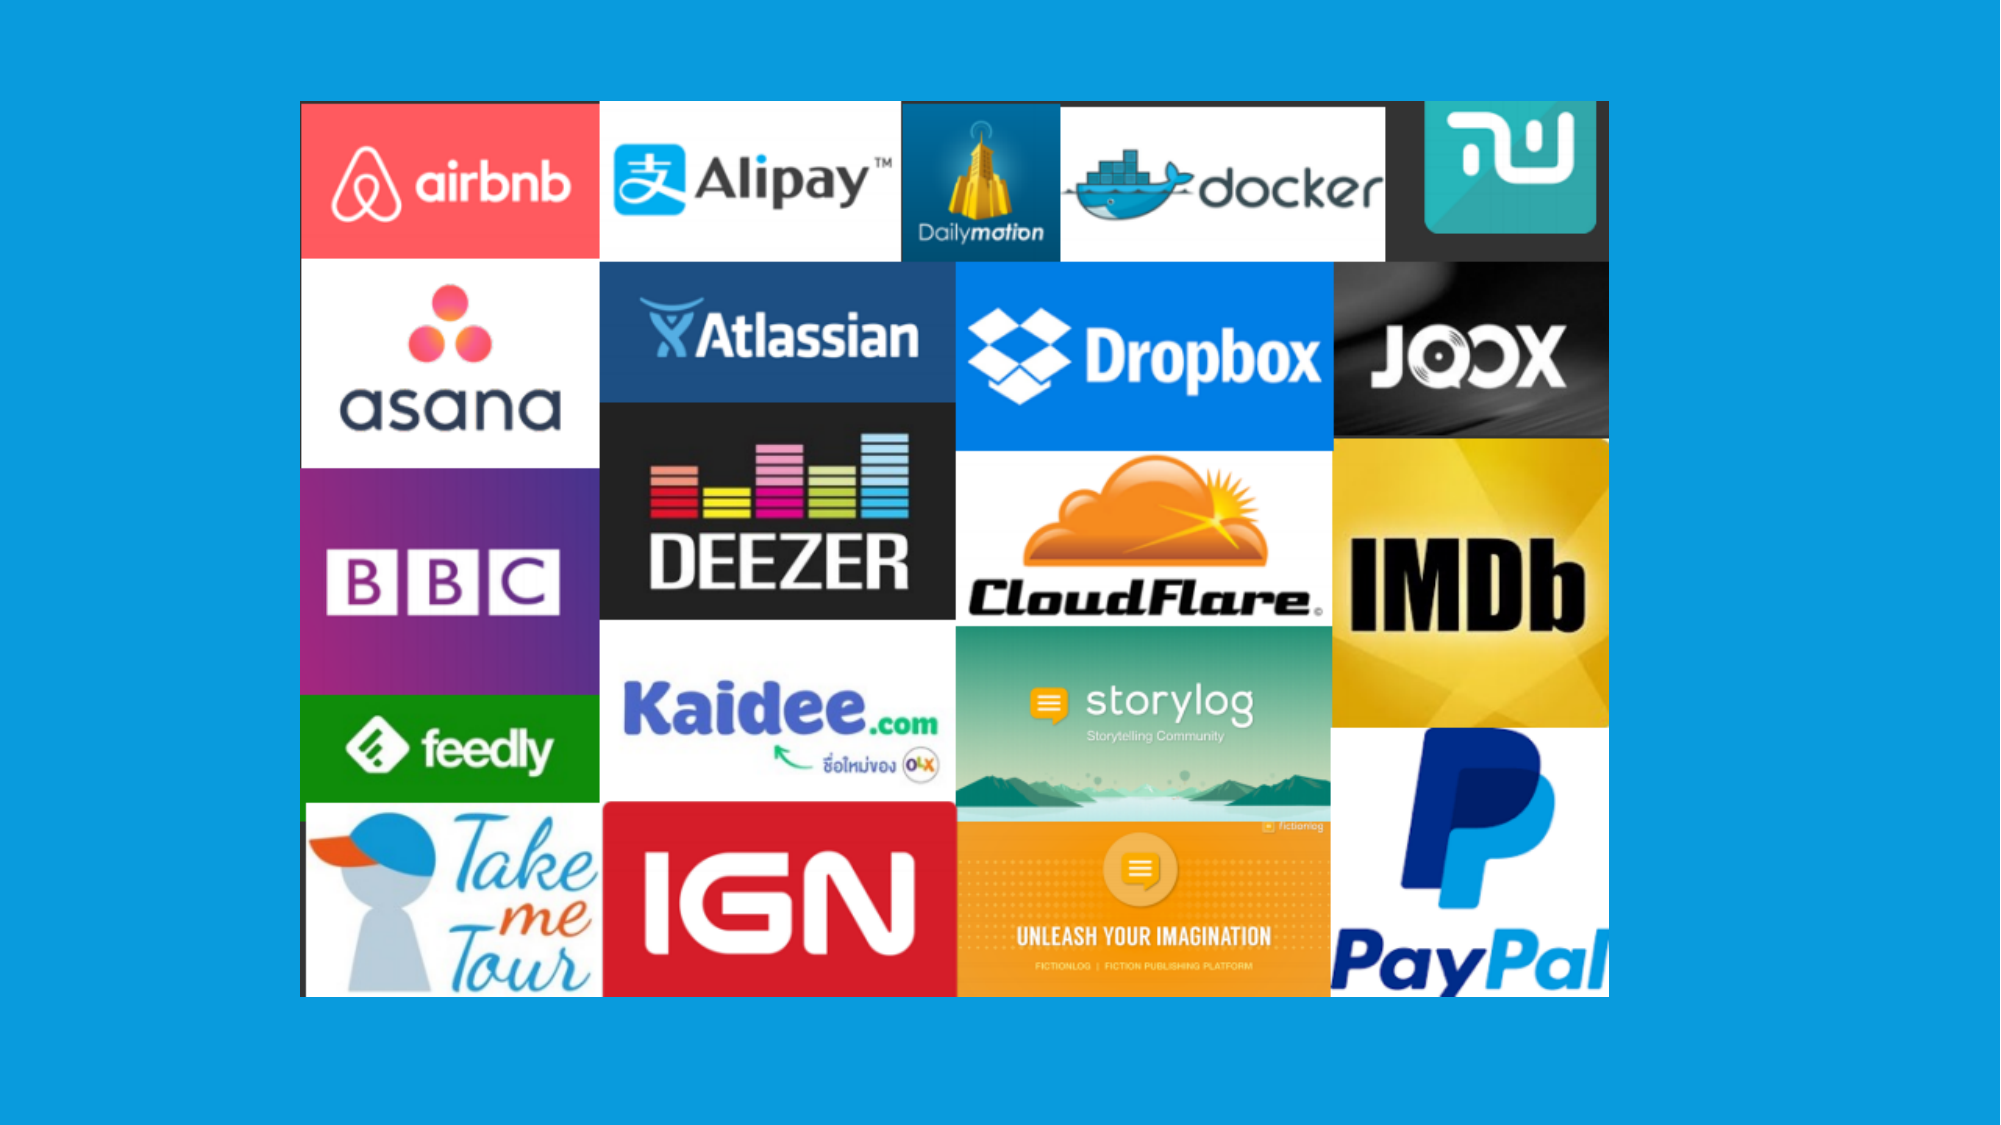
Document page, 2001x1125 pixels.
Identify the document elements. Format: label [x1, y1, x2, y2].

picture [301, 102, 1608, 996]
